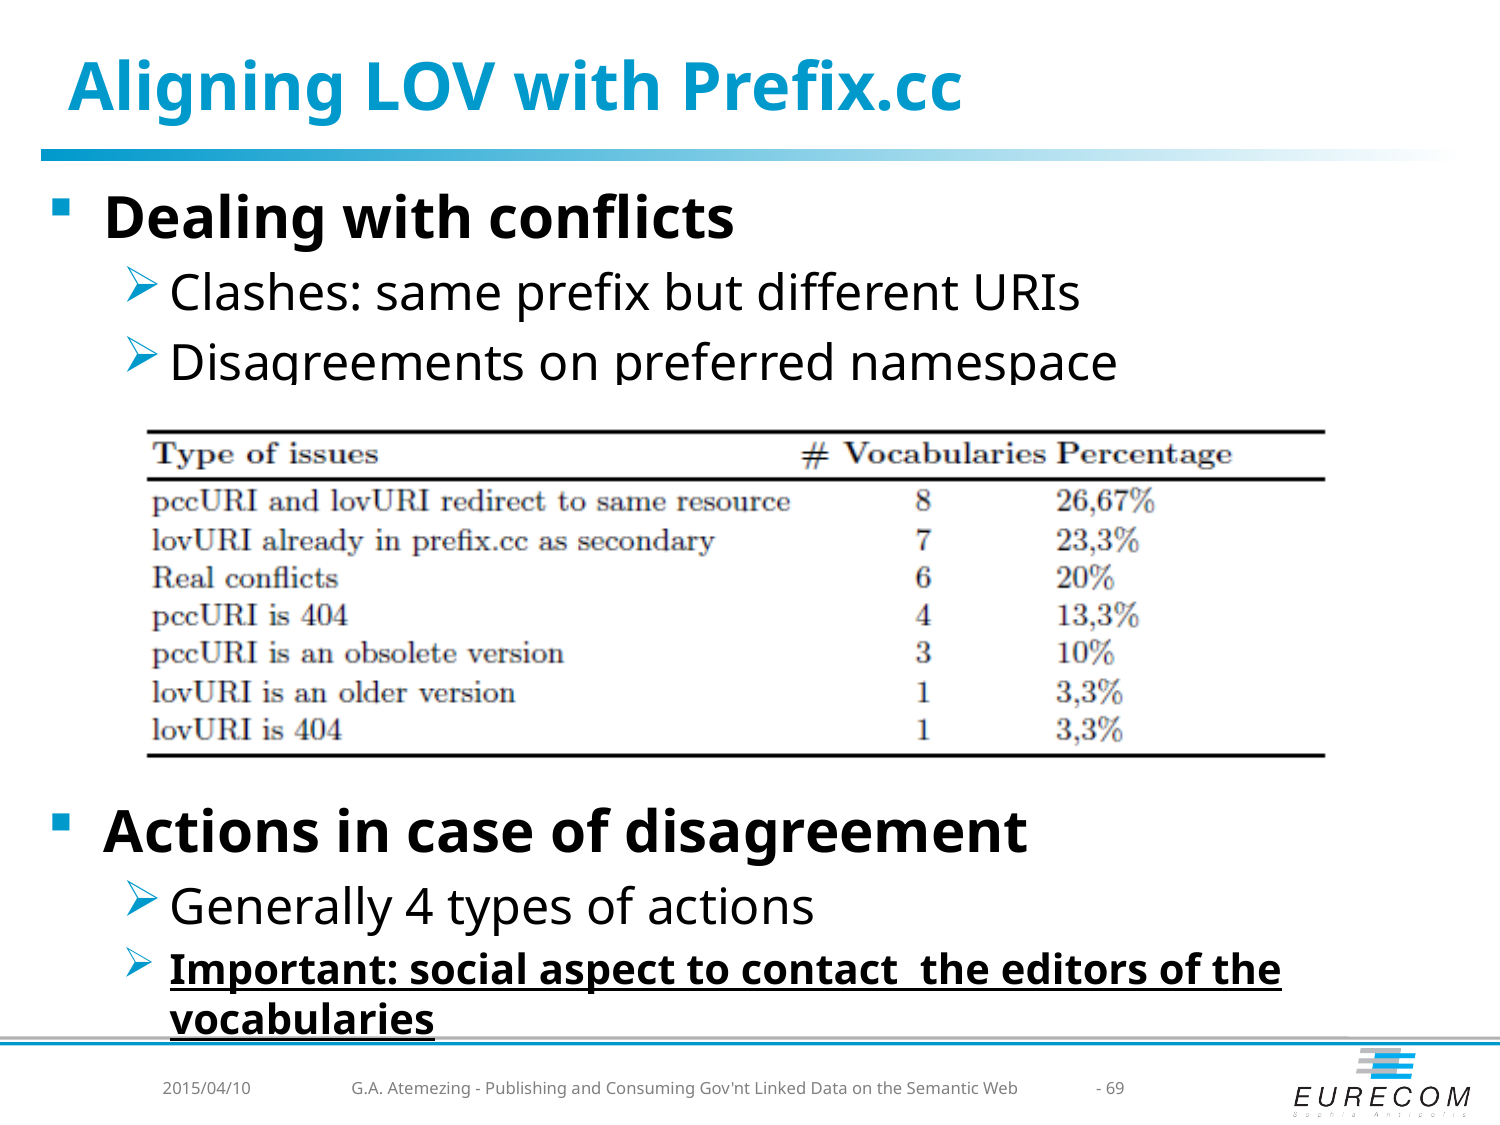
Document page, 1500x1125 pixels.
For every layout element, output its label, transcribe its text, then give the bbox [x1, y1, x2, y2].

picture [1293, 1048, 1477, 1118]
title Aligning LOV with Prefix.cc [52, 30, 1460, 138]
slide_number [147, 1070, 325, 1103]
slide_number - 69 [1080, 1070, 1200, 1103]
text_box Actions in case of disagreement Generally 4 types of actions Important: social aspect to contact the editors of the vocabularies [32, 786, 1451, 1047]
list Dealing with conflicts Clashes: same prefix but different URIs Disagreements on preferred namespace [32, 172, 1451, 433]
footer G.A. Atemezing - Publishing and Consuming Gov'nt Linked Data on the Semantic Web [336, 1070, 1069, 1107]
picture [114, 385, 1369, 764]
